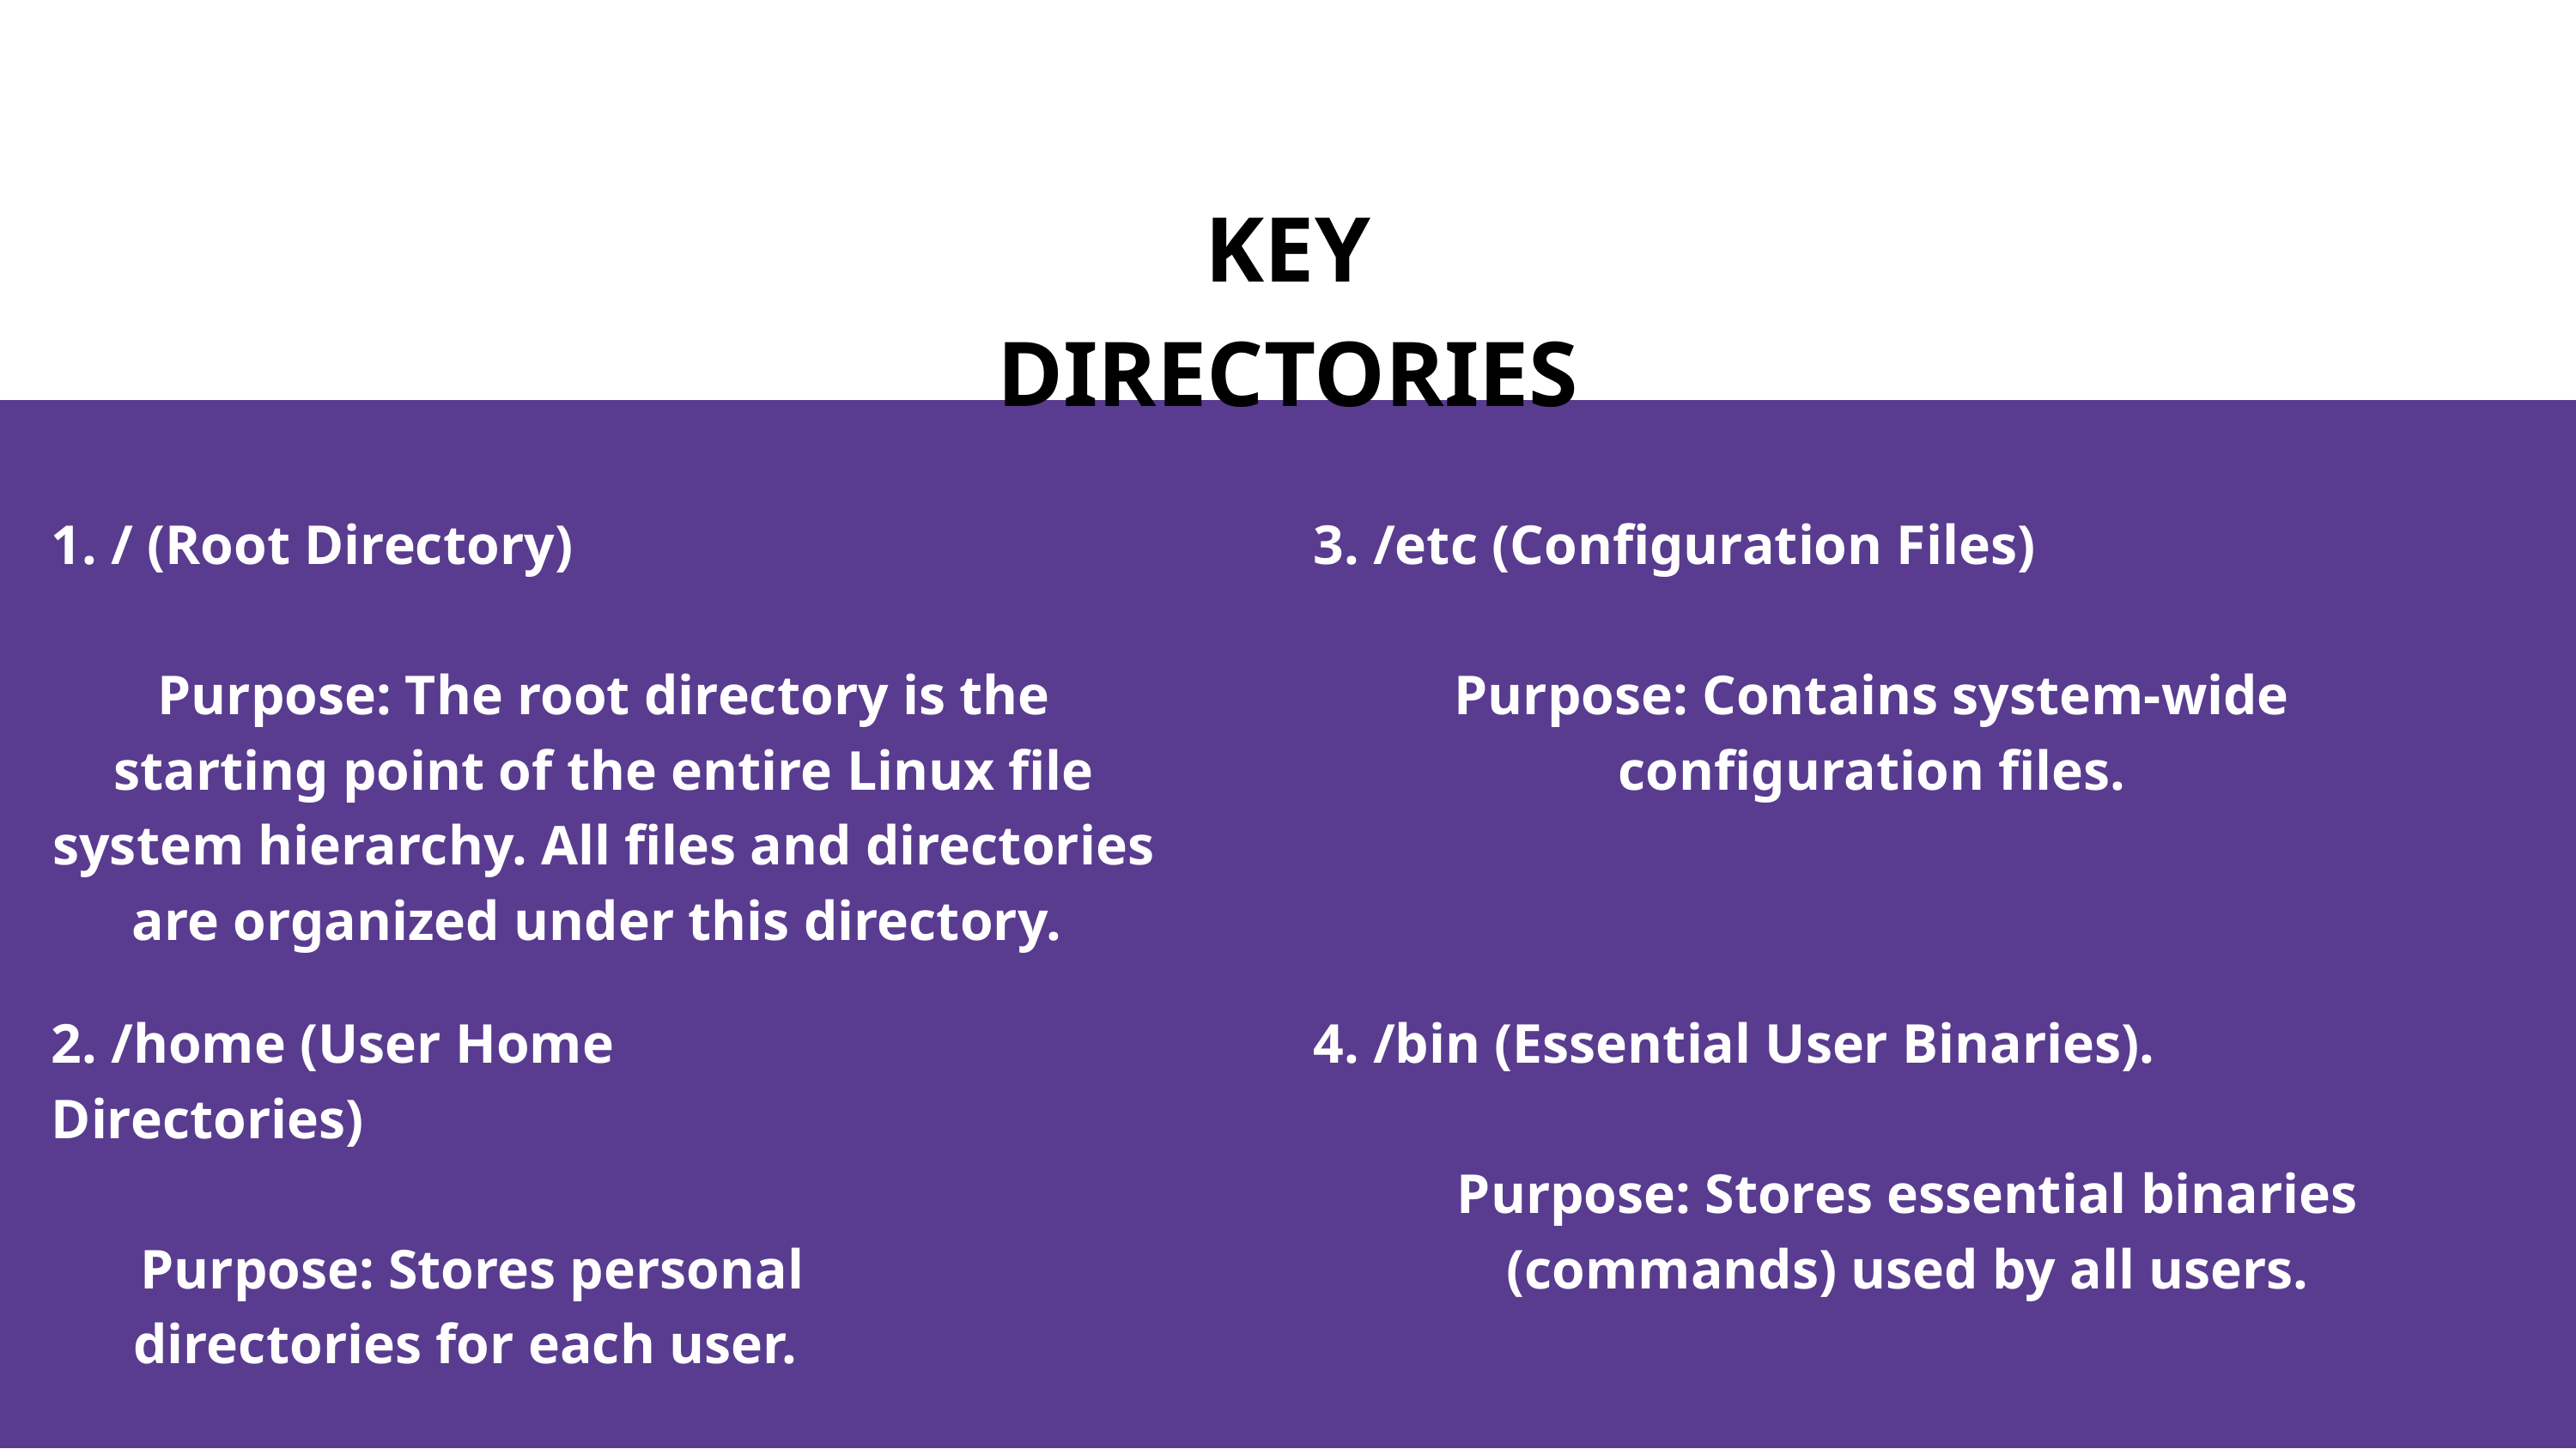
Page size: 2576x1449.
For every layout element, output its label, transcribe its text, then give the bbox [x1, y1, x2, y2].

text_box KEY DIRECTORIES [968, 174, 1608, 397]
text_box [0, 399, 2576, 1449]
